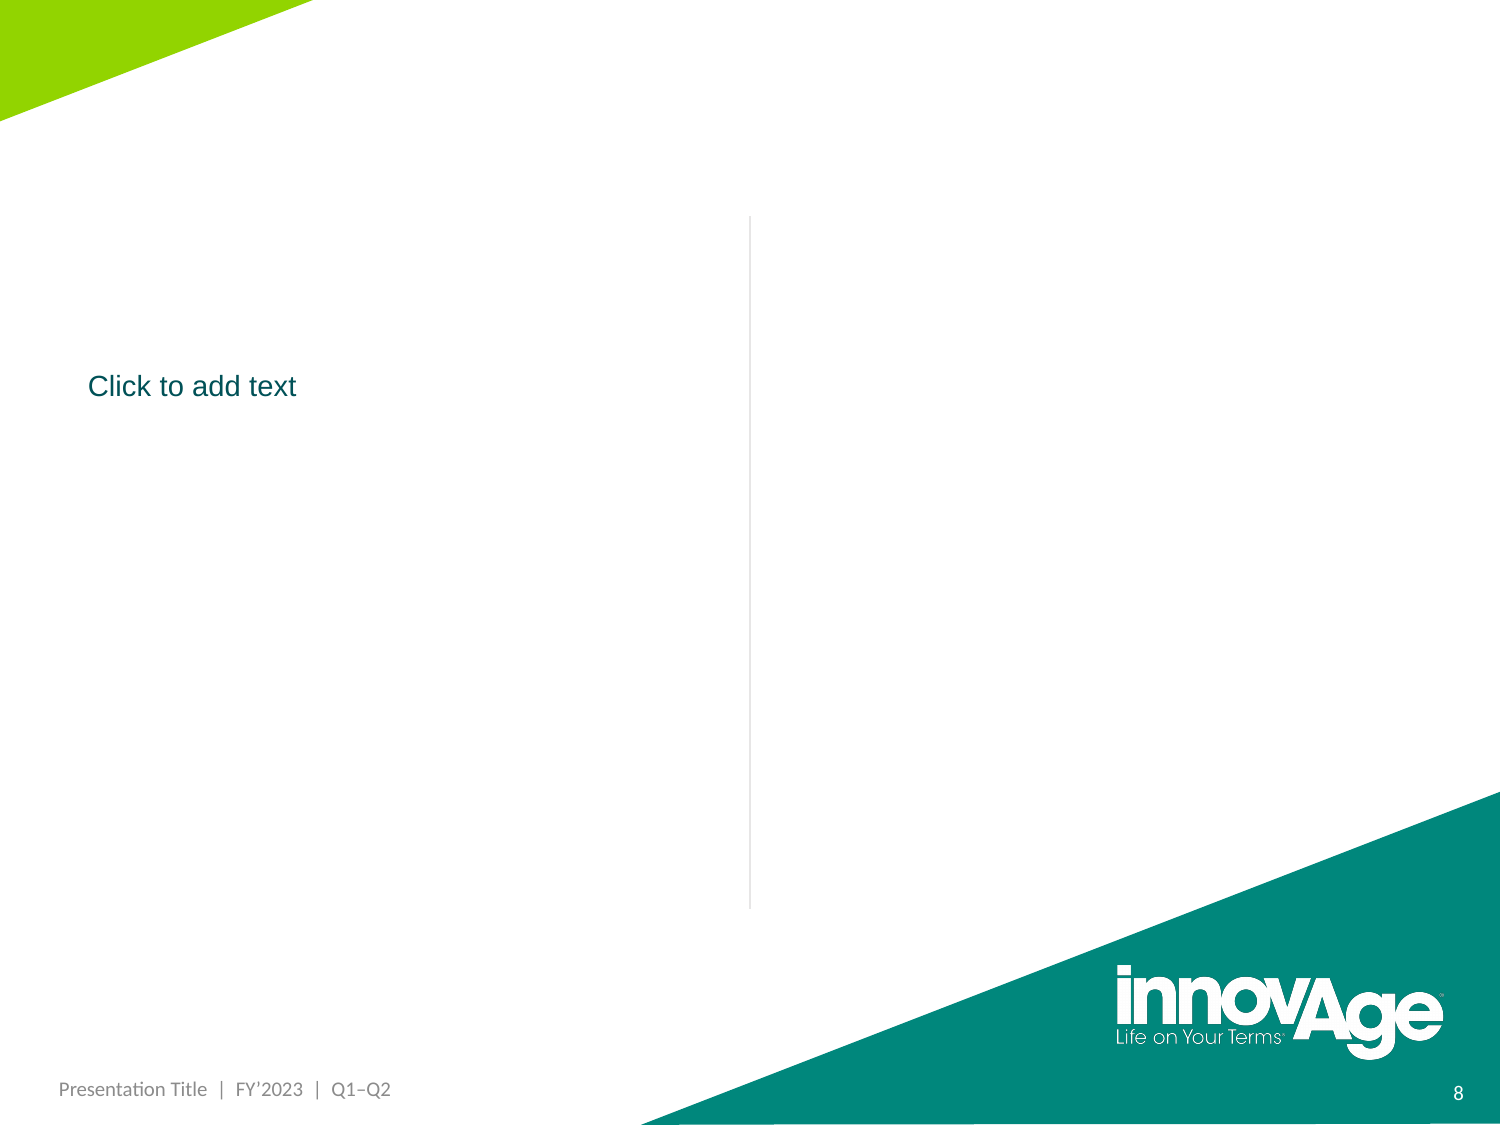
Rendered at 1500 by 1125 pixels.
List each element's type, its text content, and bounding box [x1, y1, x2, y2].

picture [1117, 965, 1444, 1060]
text_box Presentation Title | FY’2023 | Q1–Q2 [44, 1068, 720, 1125]
list Click to add text [72, 342, 697, 761]
slide_number 8 [1059, 1062, 1479, 1122]
